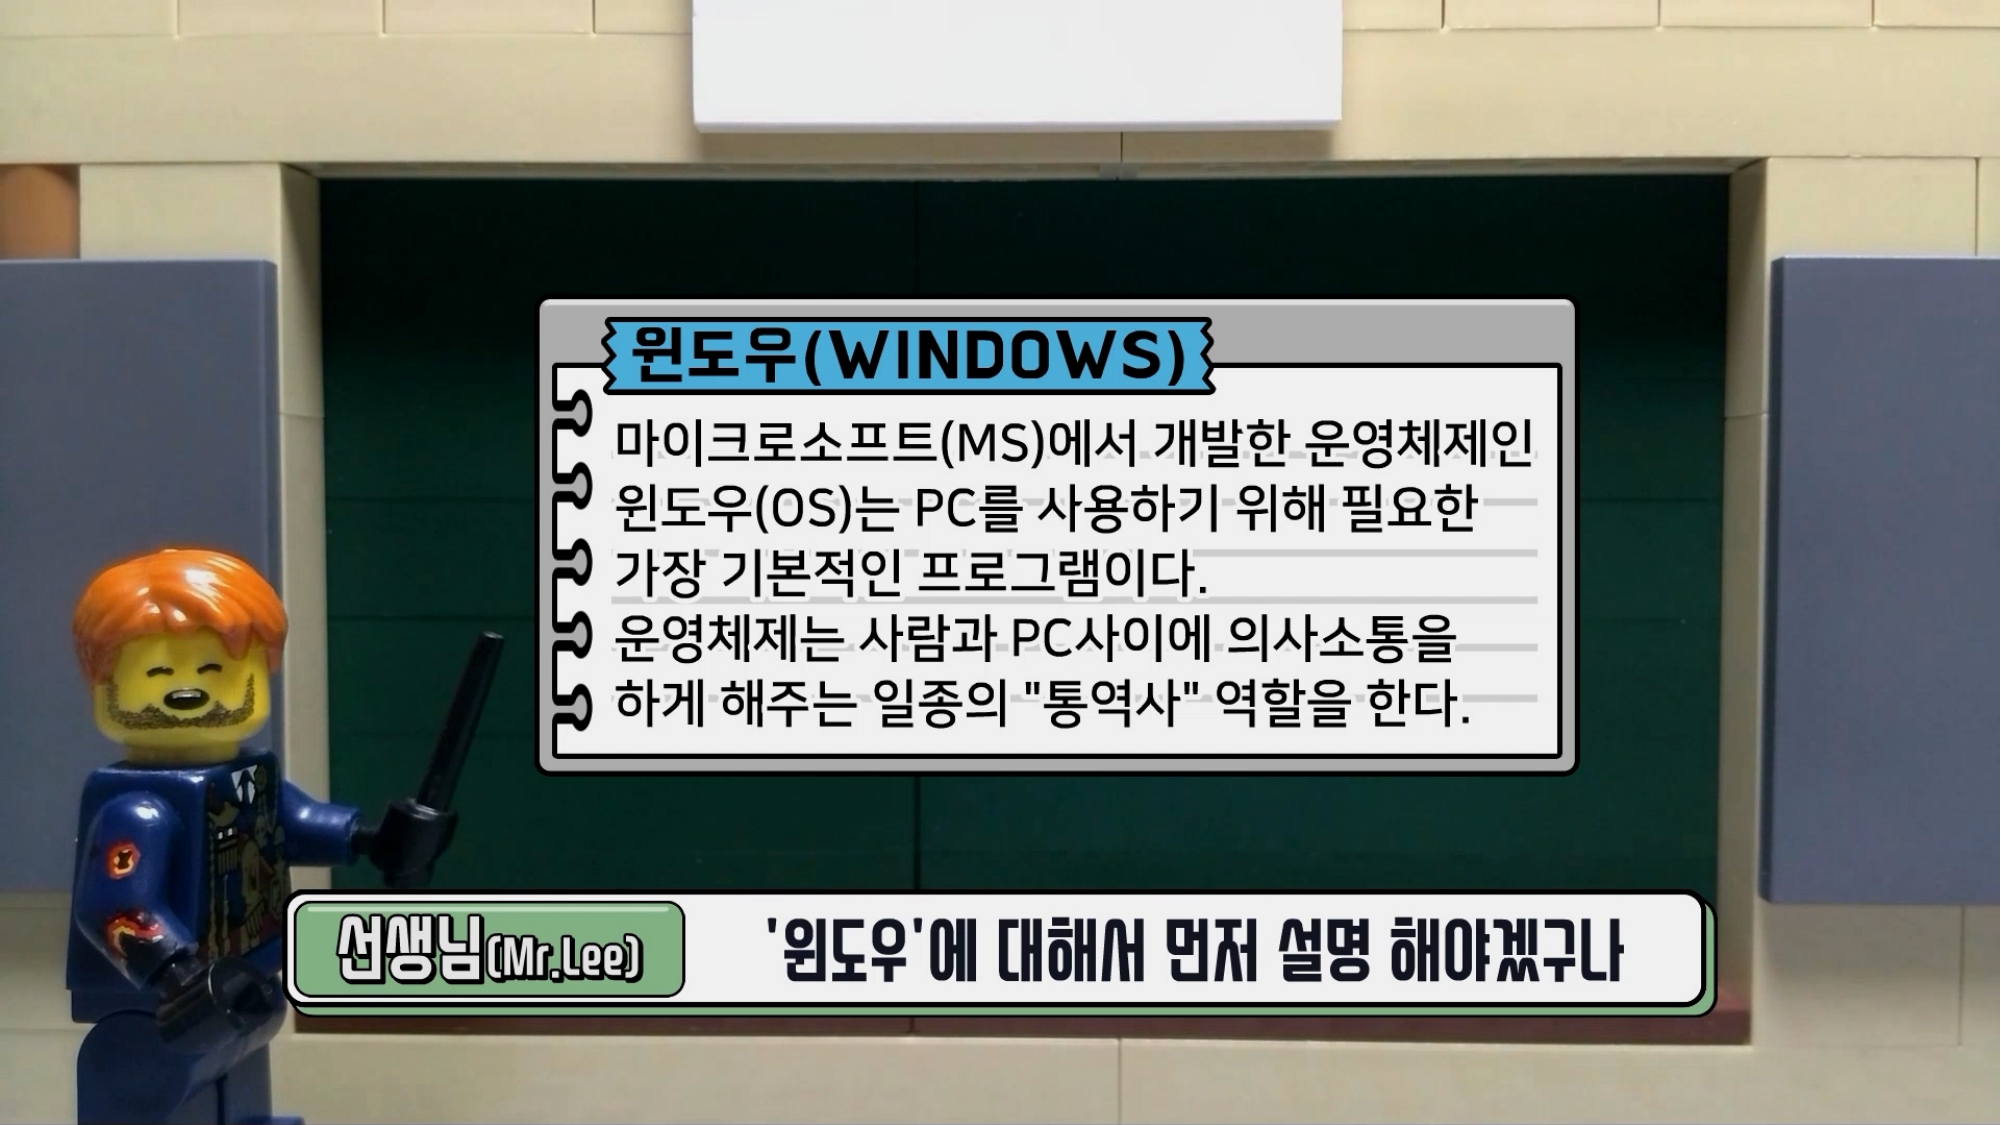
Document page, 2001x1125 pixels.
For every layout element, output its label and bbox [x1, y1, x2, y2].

list [0, 0, 2000, 1125]
